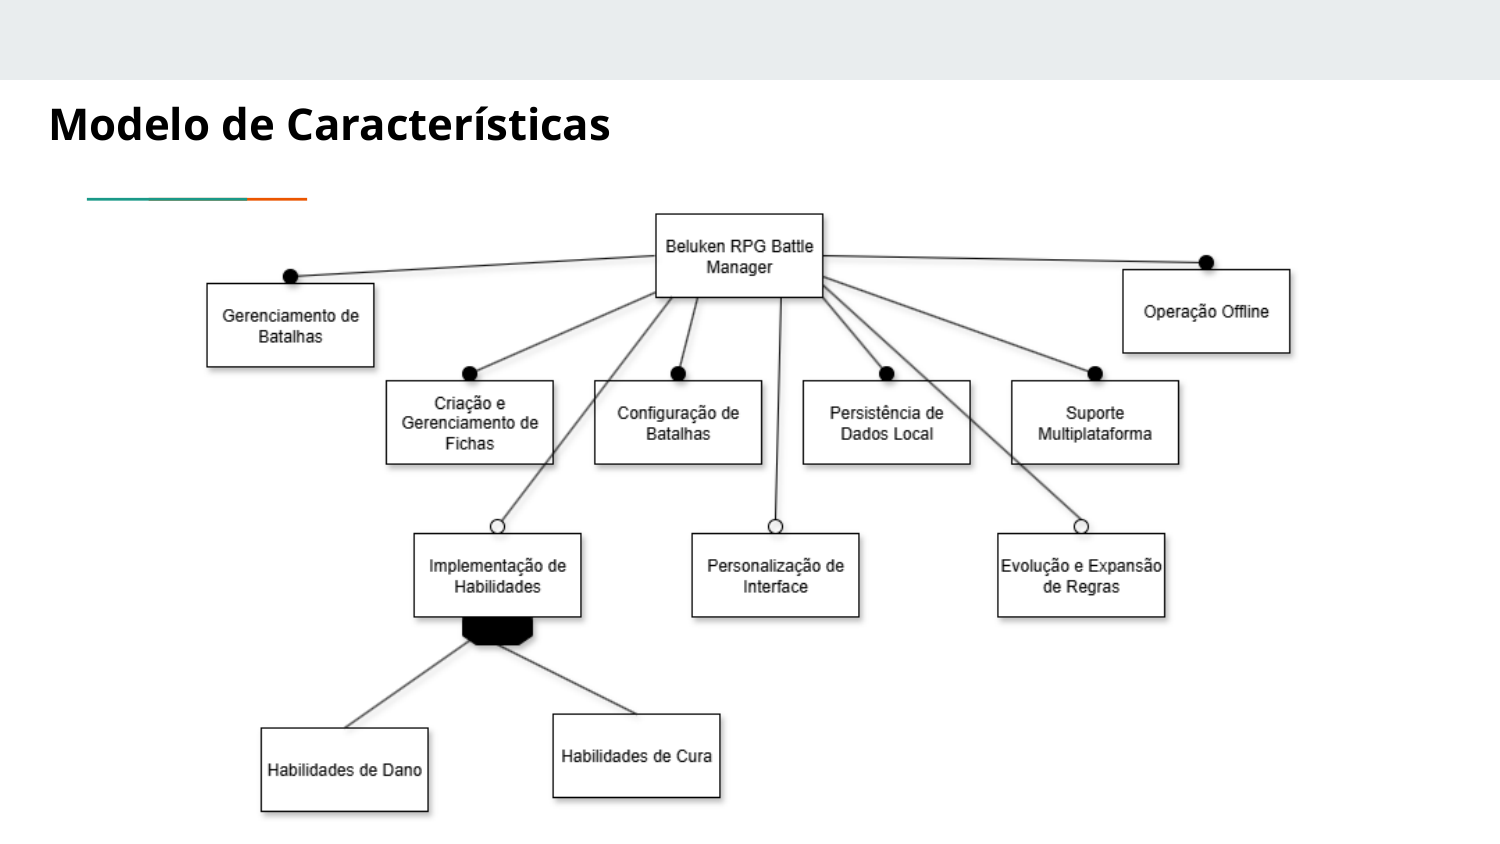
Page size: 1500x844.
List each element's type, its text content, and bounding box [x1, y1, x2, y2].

title Modelo de Características [33, 73, 1295, 181]
picture [201, 207, 1299, 822]
